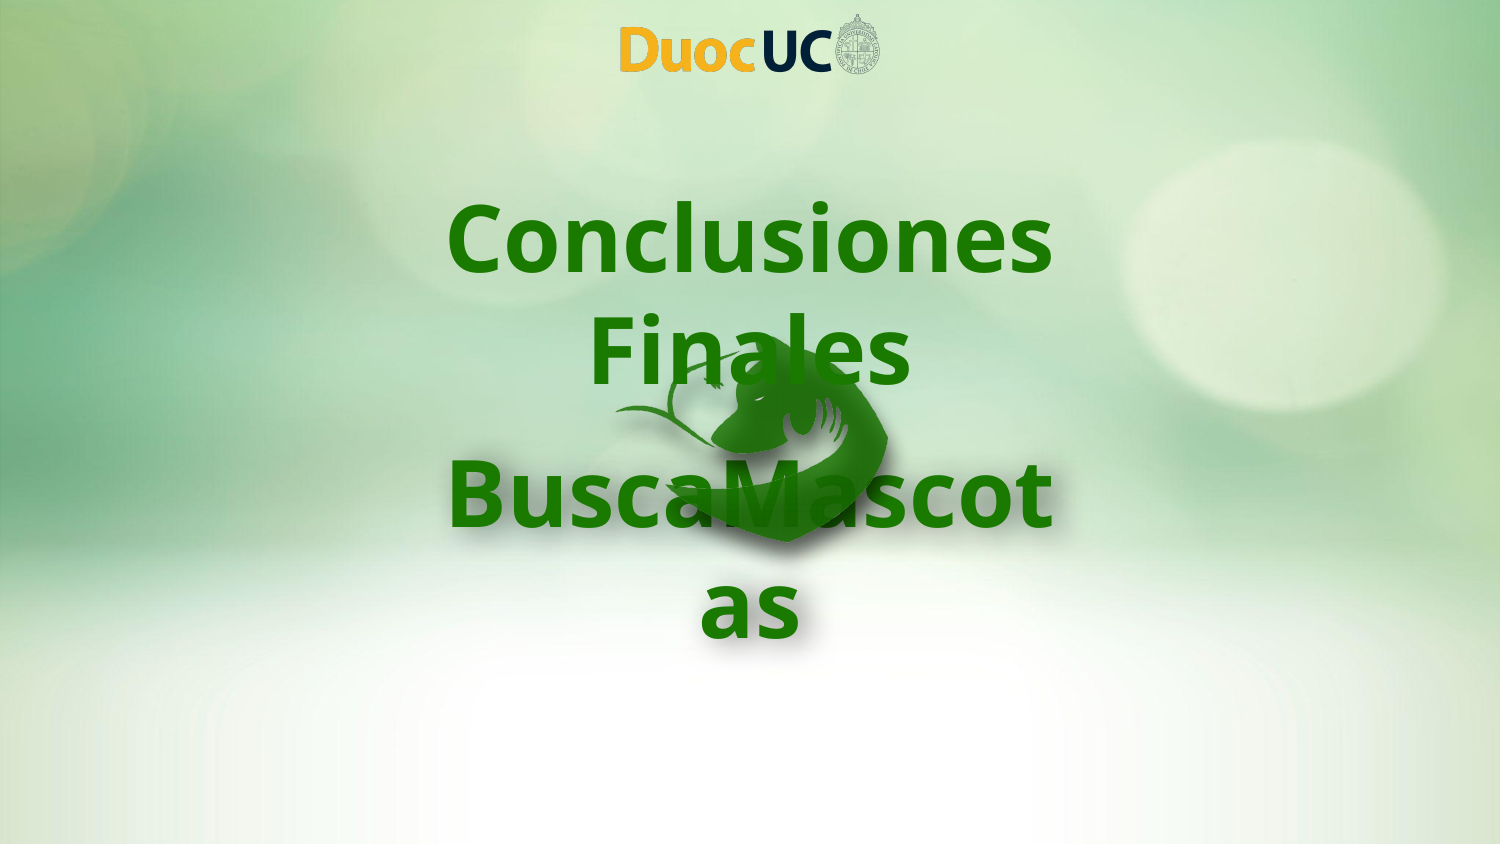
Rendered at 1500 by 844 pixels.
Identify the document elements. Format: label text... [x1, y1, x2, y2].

picture [0, 0, 1500, 844]
title BuscaMascotas [415, 536, 1085, 673]
text_box Conclusiones Finales [273, 164, 1227, 419]
